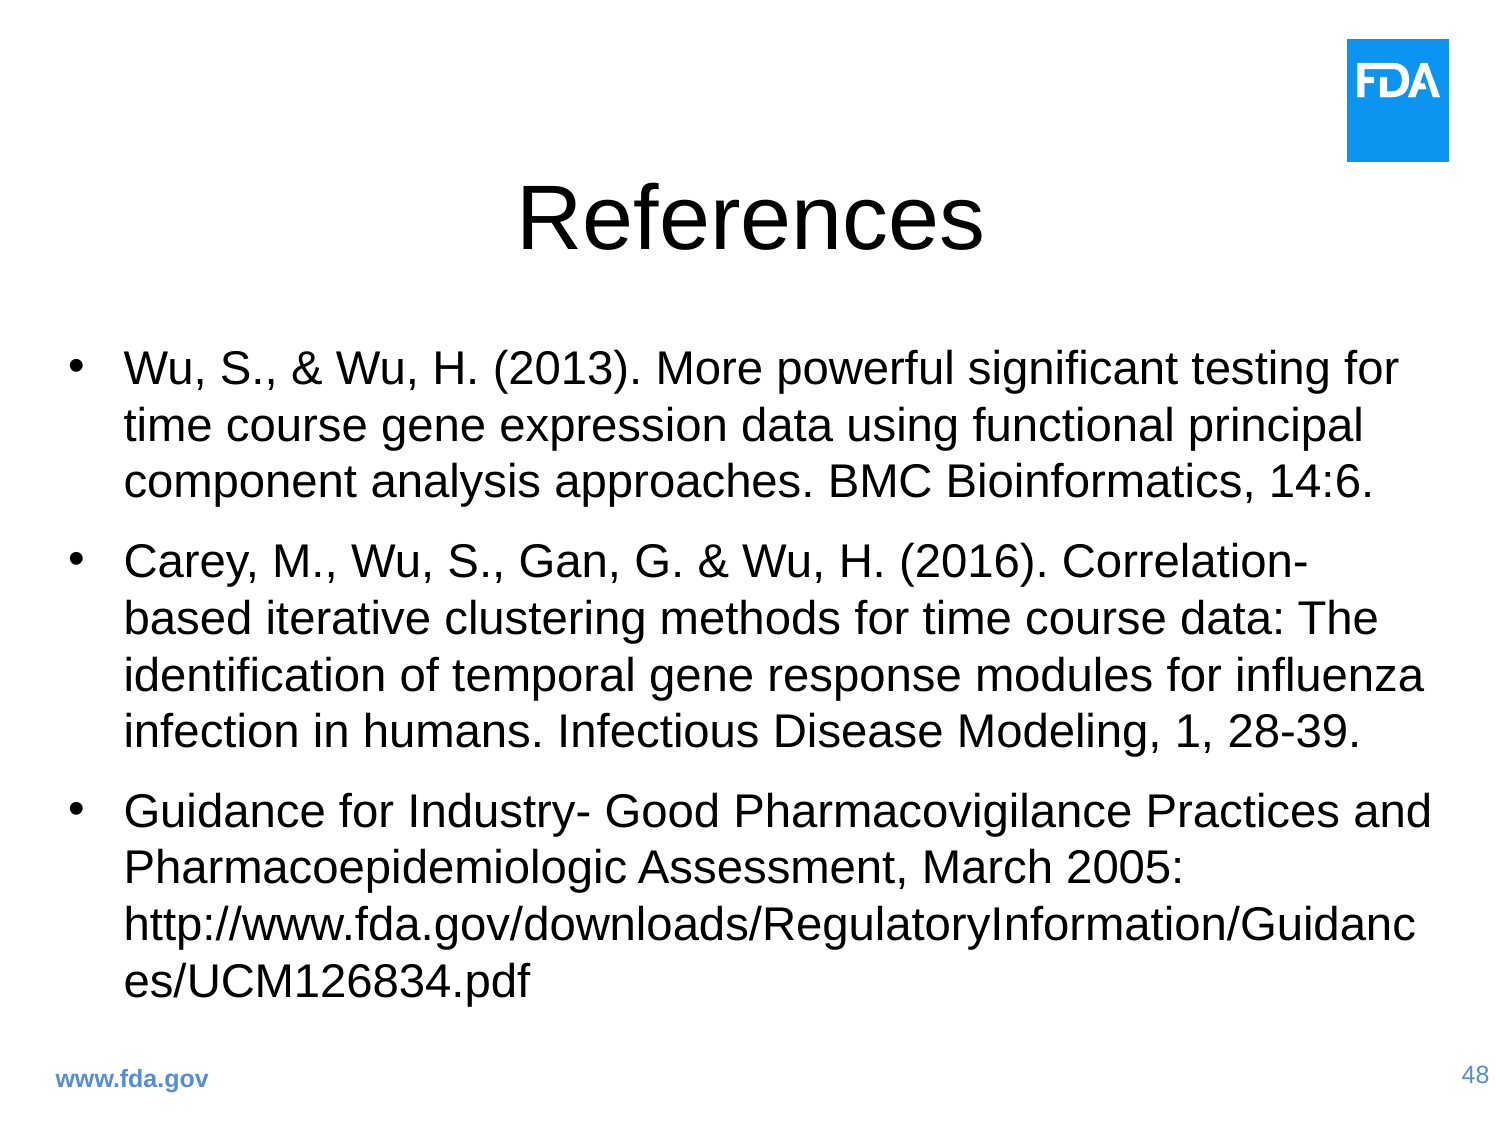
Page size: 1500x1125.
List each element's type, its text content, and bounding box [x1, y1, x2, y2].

footer www.fda.gov [40, 1047, 516, 1108]
title References [53, 137, 1449, 290]
picture [1347, 39, 1449, 137]
list Wu, S., & Wu, H. (2013). More powerful significant testing for time course gene expression data using functional principal component analysis approaches. BMC Bioinformatics, 14:6. Carey, M., Wu, S., Gan, G. & Wu, H. (2016). Correlation-based iterative clustering methods for time course data: The identification of temporal gene response modules for influenza infection in humans. Infectious Disease Modeling, 1, 28-39. Guidance for Industry- Good Pharmacovigilance Practices and Pharmacoepidemiologic Assessment, March 2005: http://www.fda.gov/downloads/RegulatoryInformation/Guidances/UCM126834.pdf [53, 329, 1449, 1033]
